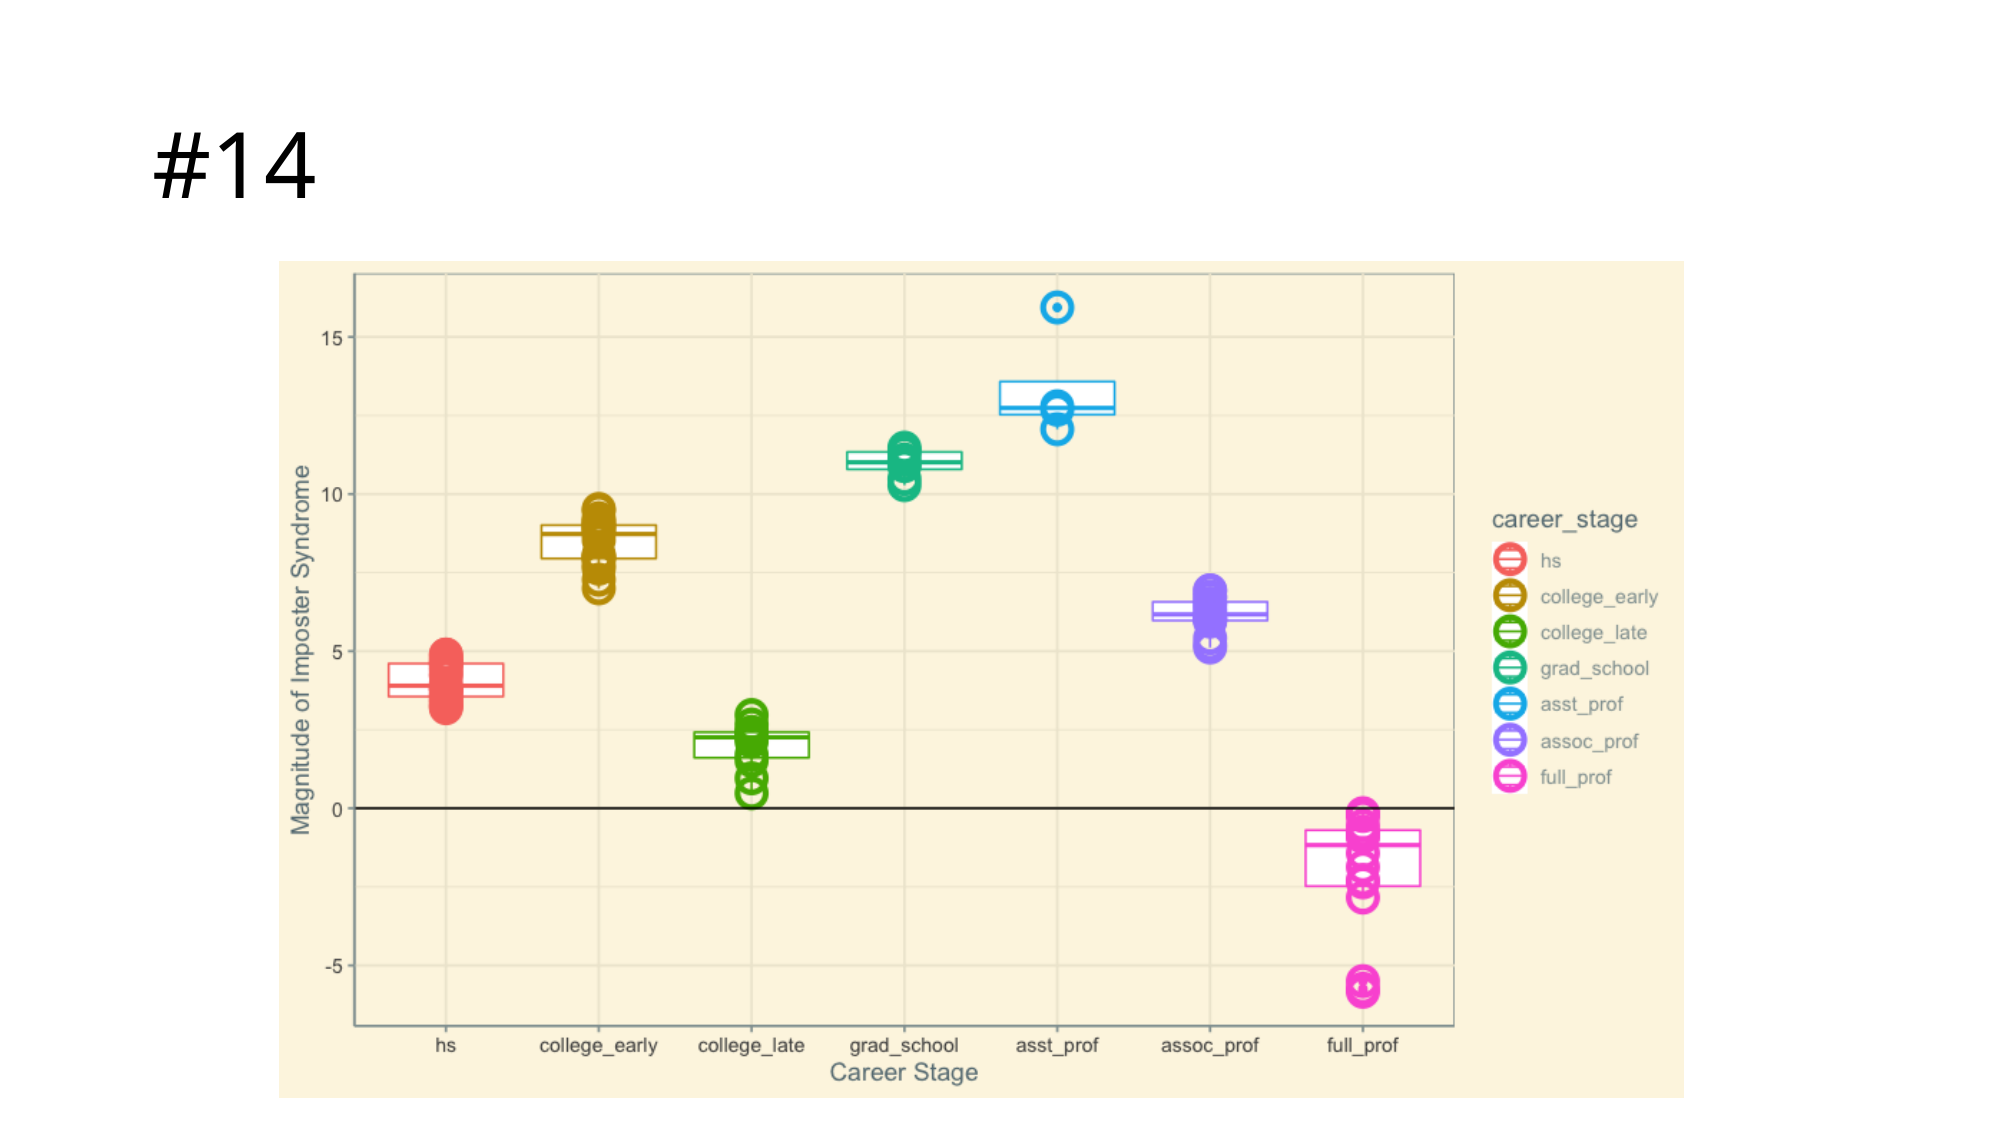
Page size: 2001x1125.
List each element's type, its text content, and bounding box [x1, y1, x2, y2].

title #14 [137, 59, 1863, 278]
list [279, 261, 1684, 1098]
